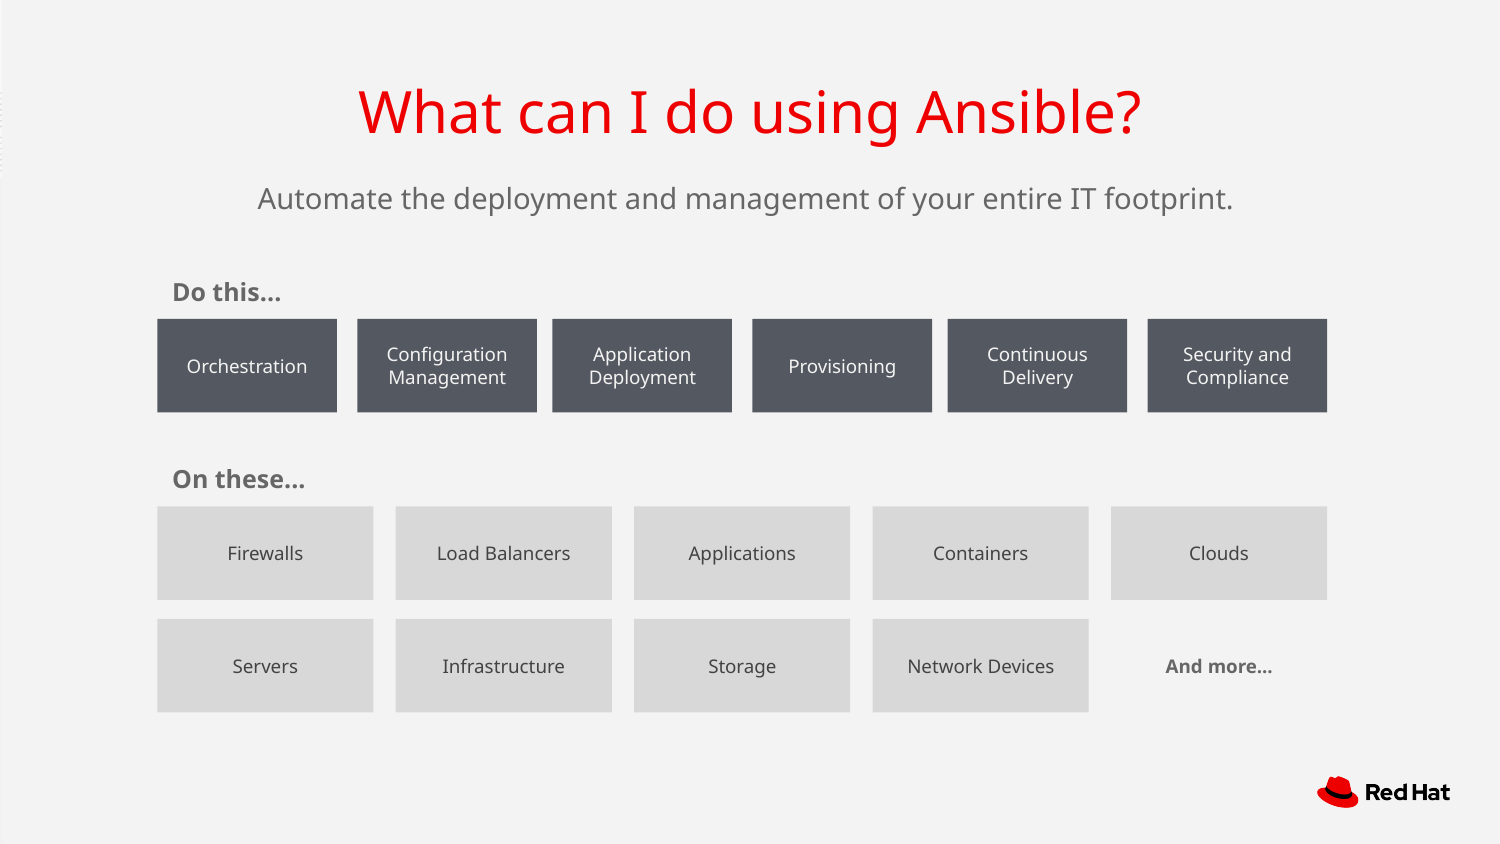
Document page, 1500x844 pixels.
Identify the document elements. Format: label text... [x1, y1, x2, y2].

text_box Provisioning [752, 318, 933, 413]
picture [1299, 761, 1463, 820]
text_box And more... [1111, 618, 1328, 713]
text_box Continuous Delivery [947, 318, 1128, 413]
text_box What can I do using Ansible? [0, 58, 1500, 160]
text_box Servers [157, 618, 374, 713]
text_box Configuration Management [357, 318, 537, 413]
text_box Containers [872, 506, 1089, 600]
text_box Storage [634, 618, 851, 713]
text_box Automate the deployment and management of your entire IT footprint. [0, 167, 1500, 229]
text_box Infrastructure [395, 618, 612, 713]
text_box Security and Compliance [1147, 318, 1328, 413]
text_box On these... [157, 451, 1328, 507]
text_box Orchestration [157, 319, 337, 413]
text_box Do this... [157, 264, 1328, 319]
text_box Applications [634, 506, 851, 600]
text_box Load Balancers [395, 506, 612, 600]
text_box Application Deployment [552, 318, 732, 413]
text_box Network Devices [872, 618, 1089, 713]
text_box Firewalls [157, 507, 374, 600]
text_box Clouds [1111, 506, 1328, 600]
